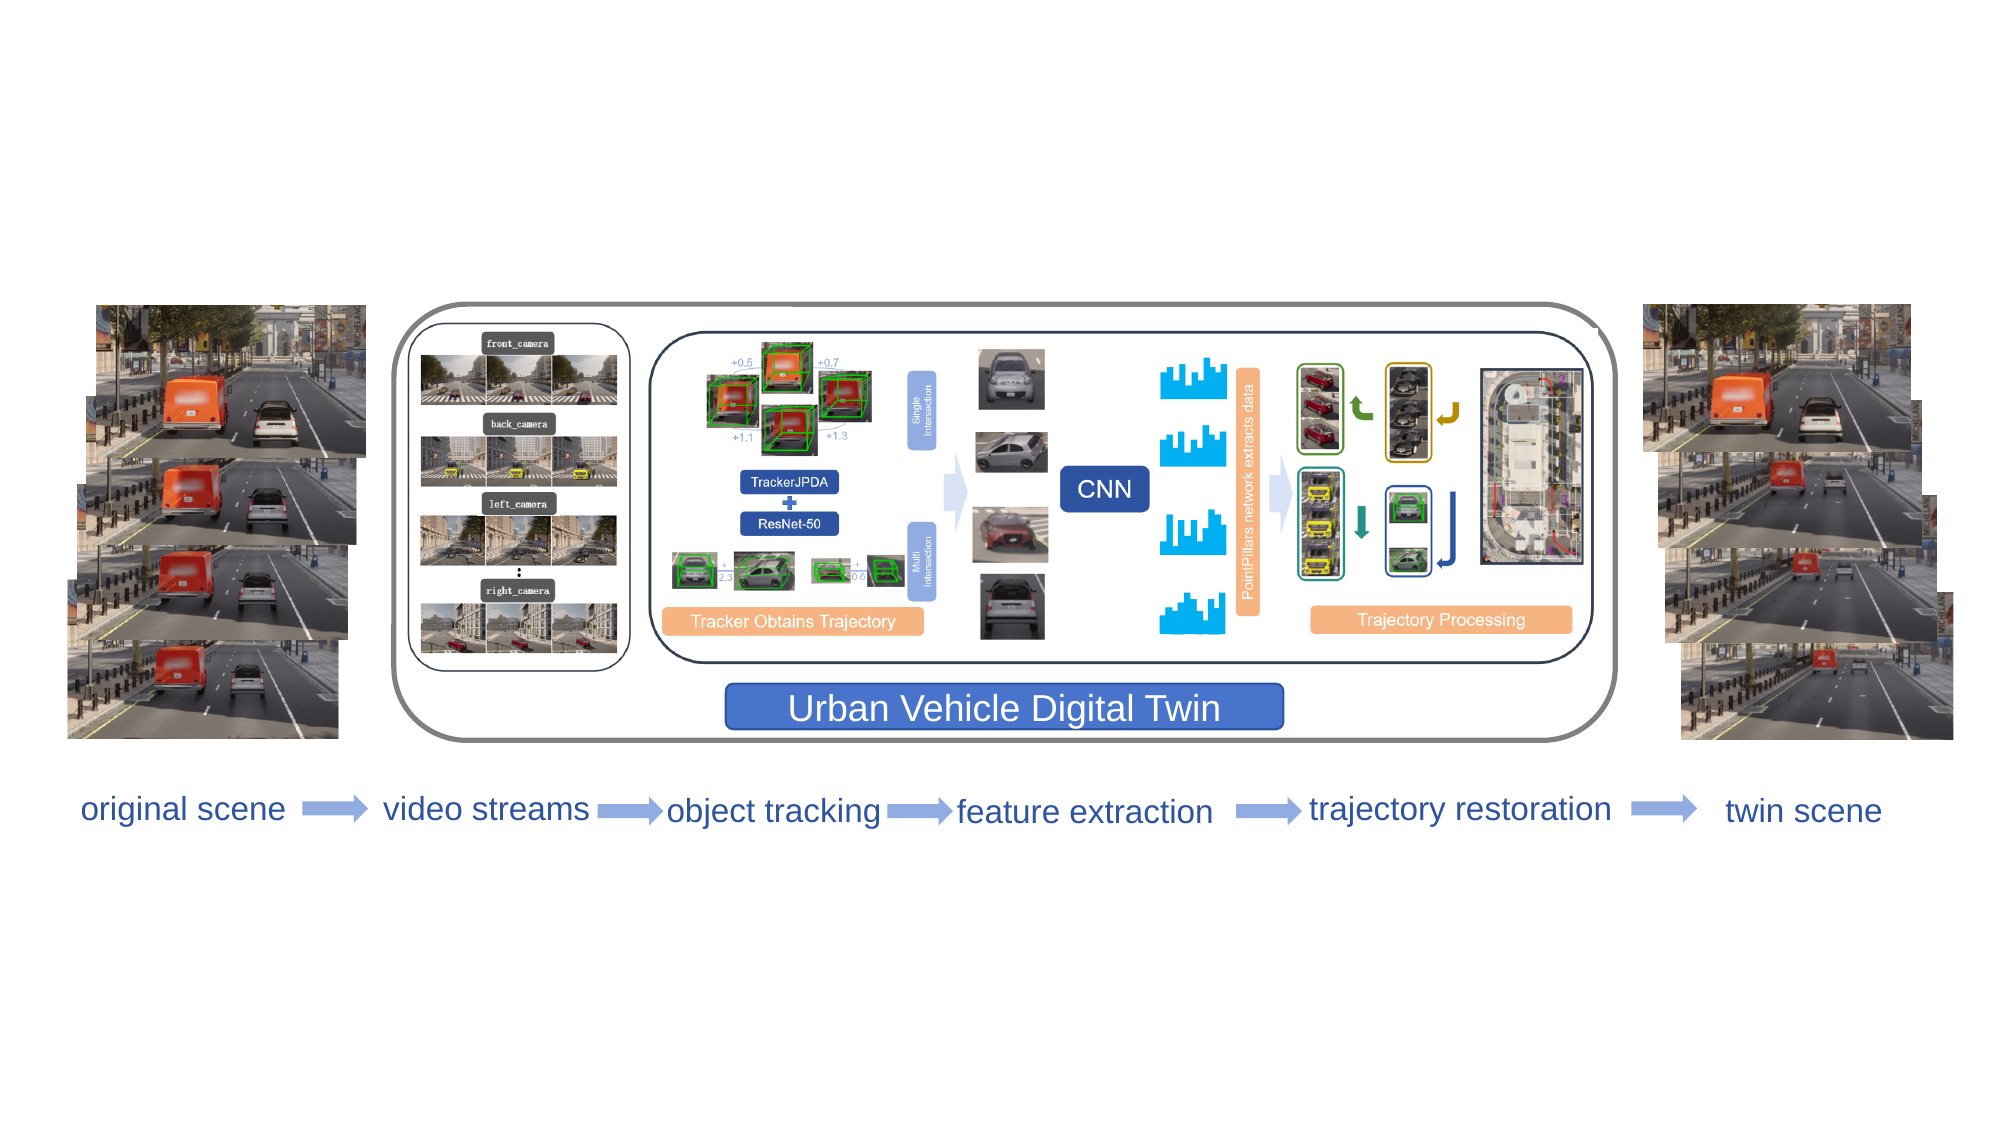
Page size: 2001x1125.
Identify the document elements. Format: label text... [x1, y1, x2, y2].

text_box [302, 794, 369, 823]
text_box [597, 796, 664, 826]
picture [1642, 303, 1955, 741]
text_box trajectory restoration [1294, 779, 1656, 835]
picture [405, 320, 633, 673]
text_box object tracking [651, 781, 938, 836]
text_box Urban Vehicle Digital Twin [724, 682, 1285, 731]
picture [646, 327, 1598, 666]
text_box [392, 303, 1617, 742]
text_box [887, 796, 954, 826]
text_box [1631, 794, 1698, 823]
picture [63, 303, 367, 741]
text_box original scene [65, 779, 352, 835]
text_box twin scene [1710, 781, 1996, 836]
text_box [1236, 796, 1302, 826]
text_box video streams [368, 779, 700, 835]
text_box feature extraction [942, 782, 1257, 837]
